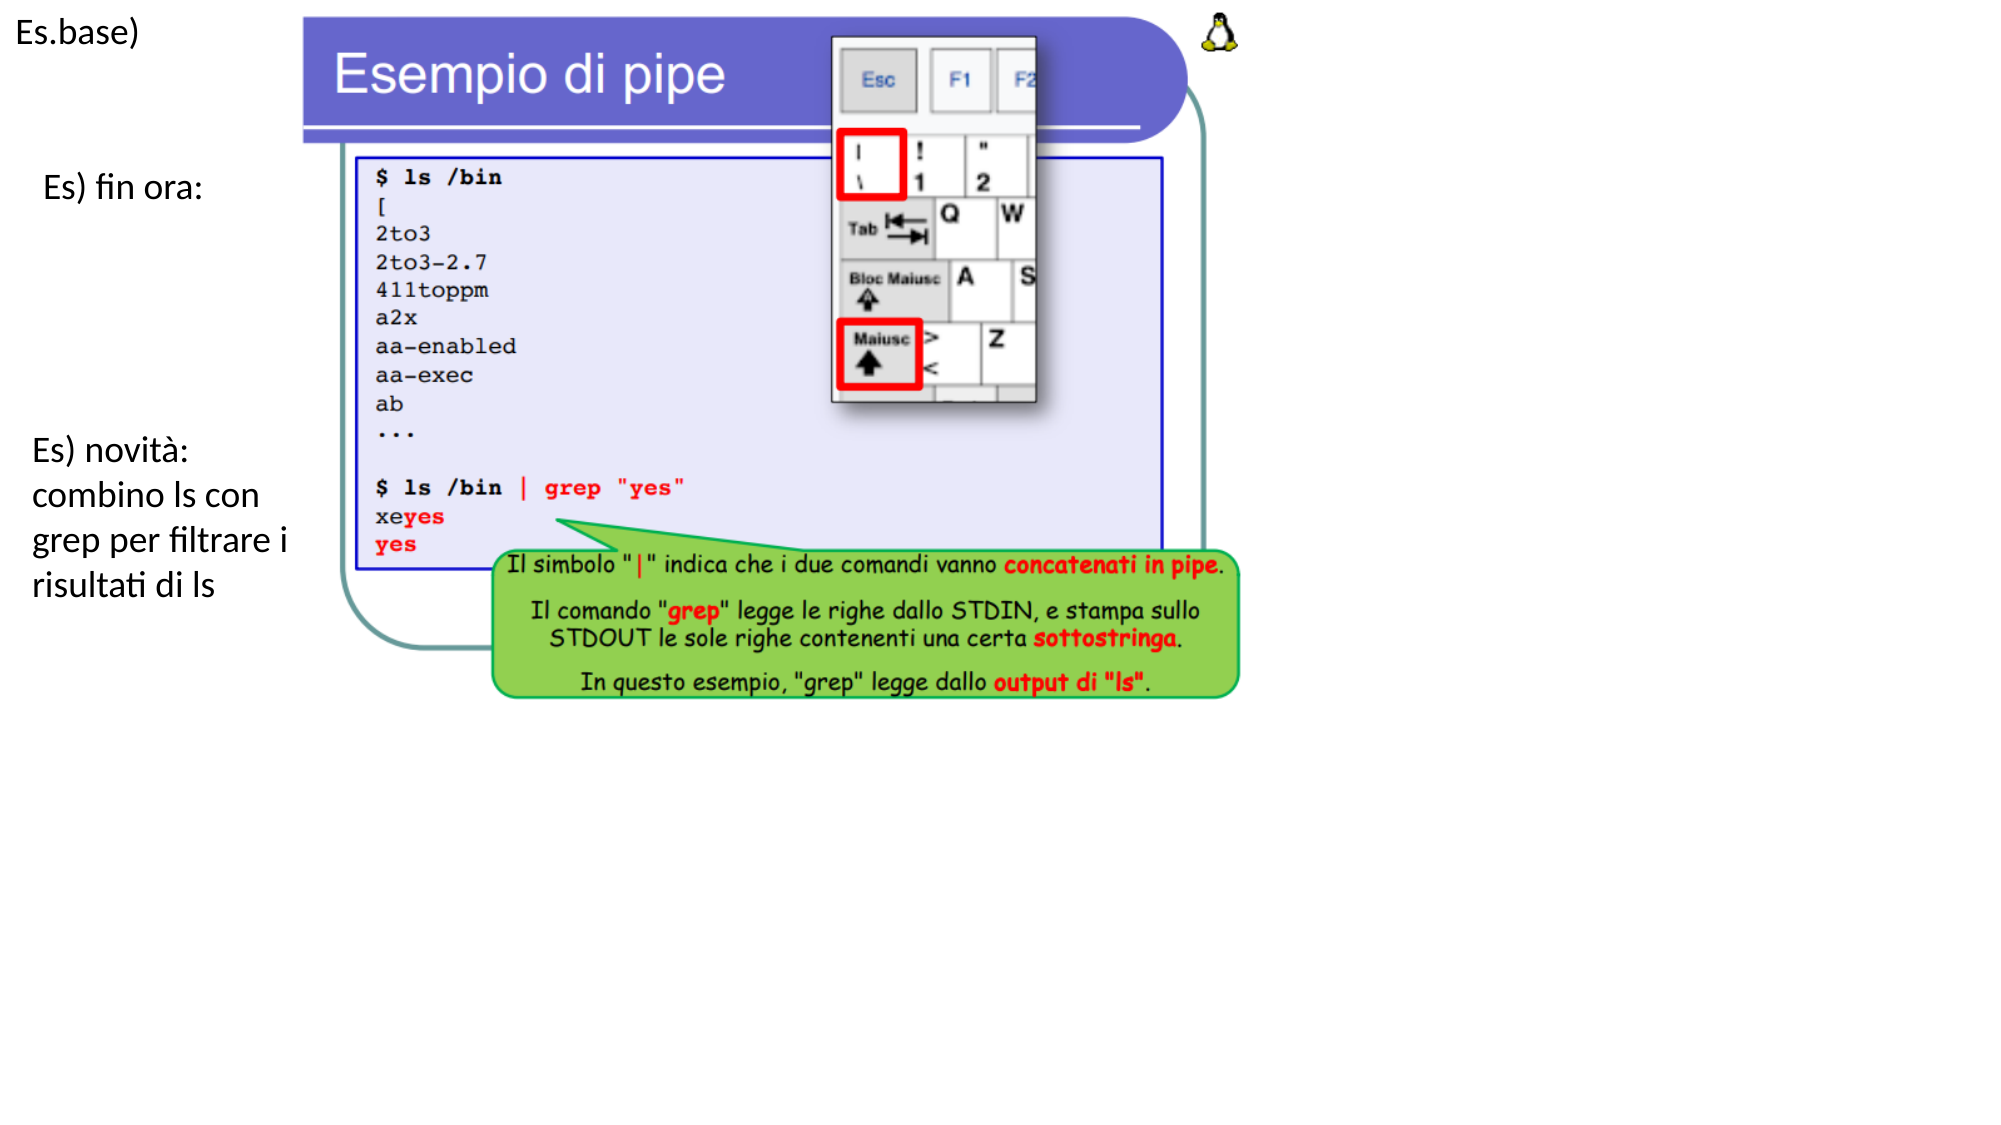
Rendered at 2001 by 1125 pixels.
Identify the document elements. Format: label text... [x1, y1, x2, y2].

text_box Es) fin ora: [28, 154, 219, 215]
text_box Es) novità: combino ls con grep per filtrare i risultati di ls [17, 417, 285, 613]
picture [285, 0, 1268, 710]
text_box Es.base) [0, 0, 156, 60]
